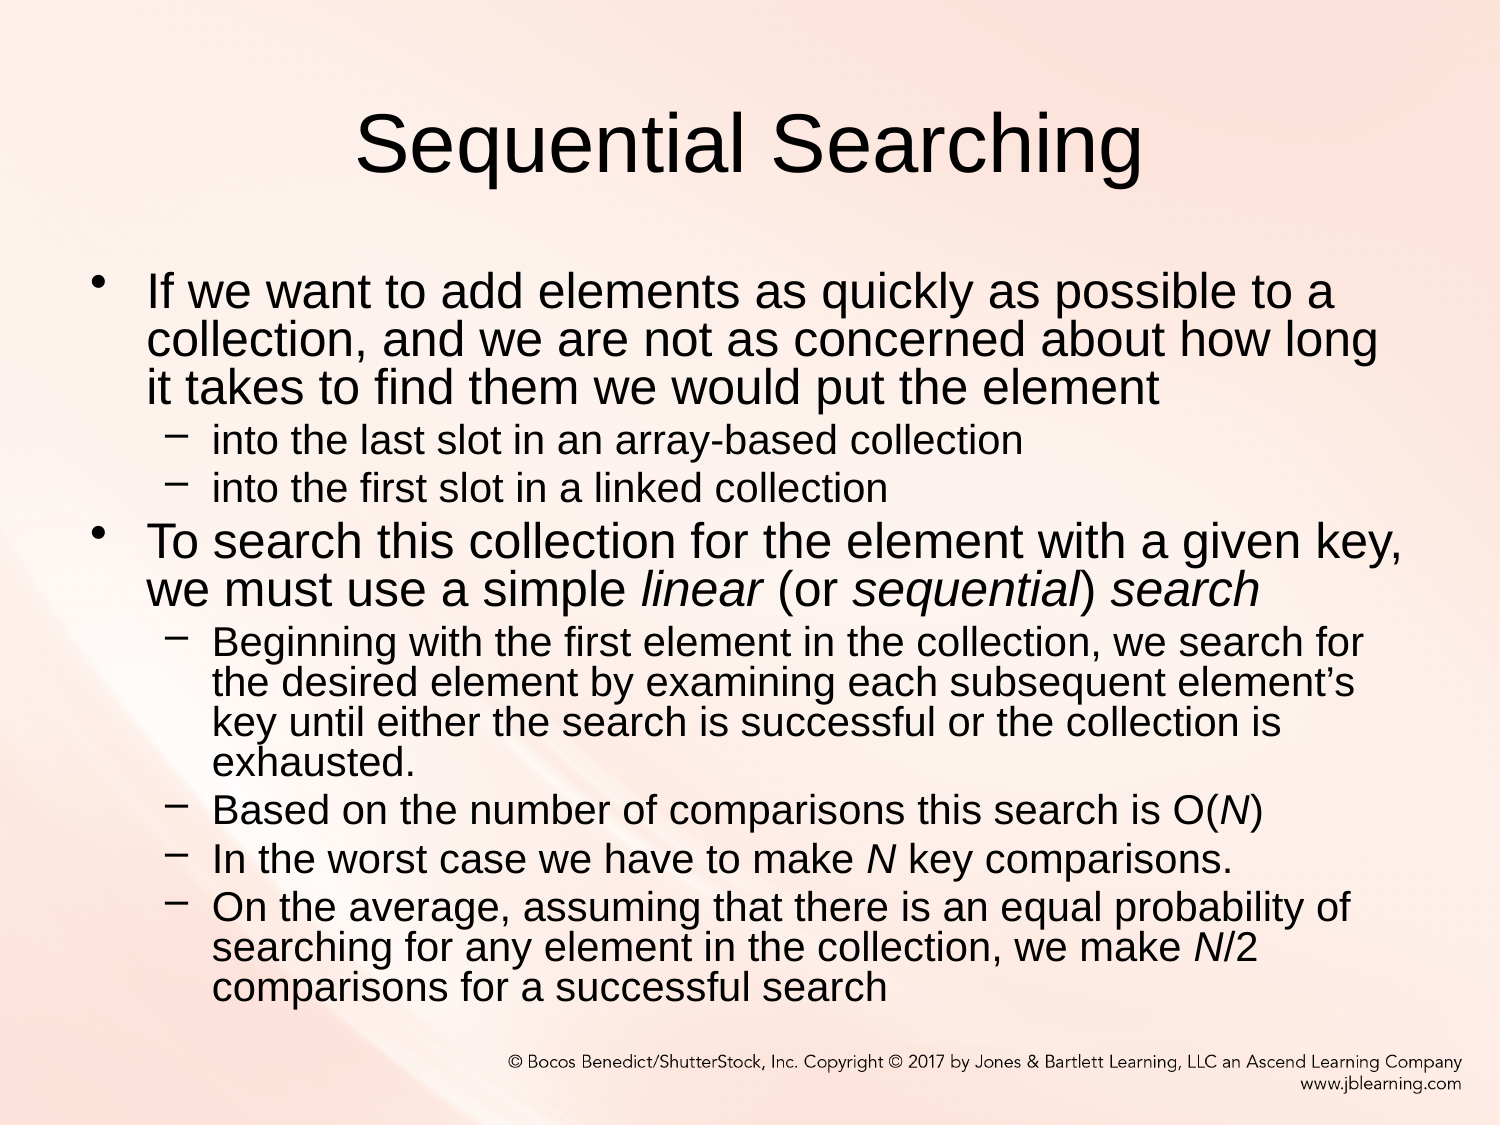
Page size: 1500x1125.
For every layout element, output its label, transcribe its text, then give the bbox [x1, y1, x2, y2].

title Sequential Searching [75, 45, 1425, 233]
picture [0, 0, 1500, 1125]
list If we want to add elements as quickly as possible to a collection, and we are not as concerned about how long it takes to find them we would put the element into the last slot in an array-based collection into the first slot in a linked collection To search this collection for the element with a given key, we must use a simple linear (or sequential) search Beginning with the first element in the collection, we search for the desired element by examining each subsequent element’s key until either the search is successful or the collection is exhausted. Based on the number of comparisons this search is O(N) In the worst case we have to make N key comparisons. On the average, assuming that there is an equal probability of searching for any element in the collection, we make N/2 comparisons for a successful search [75, 262, 1425, 1005]
